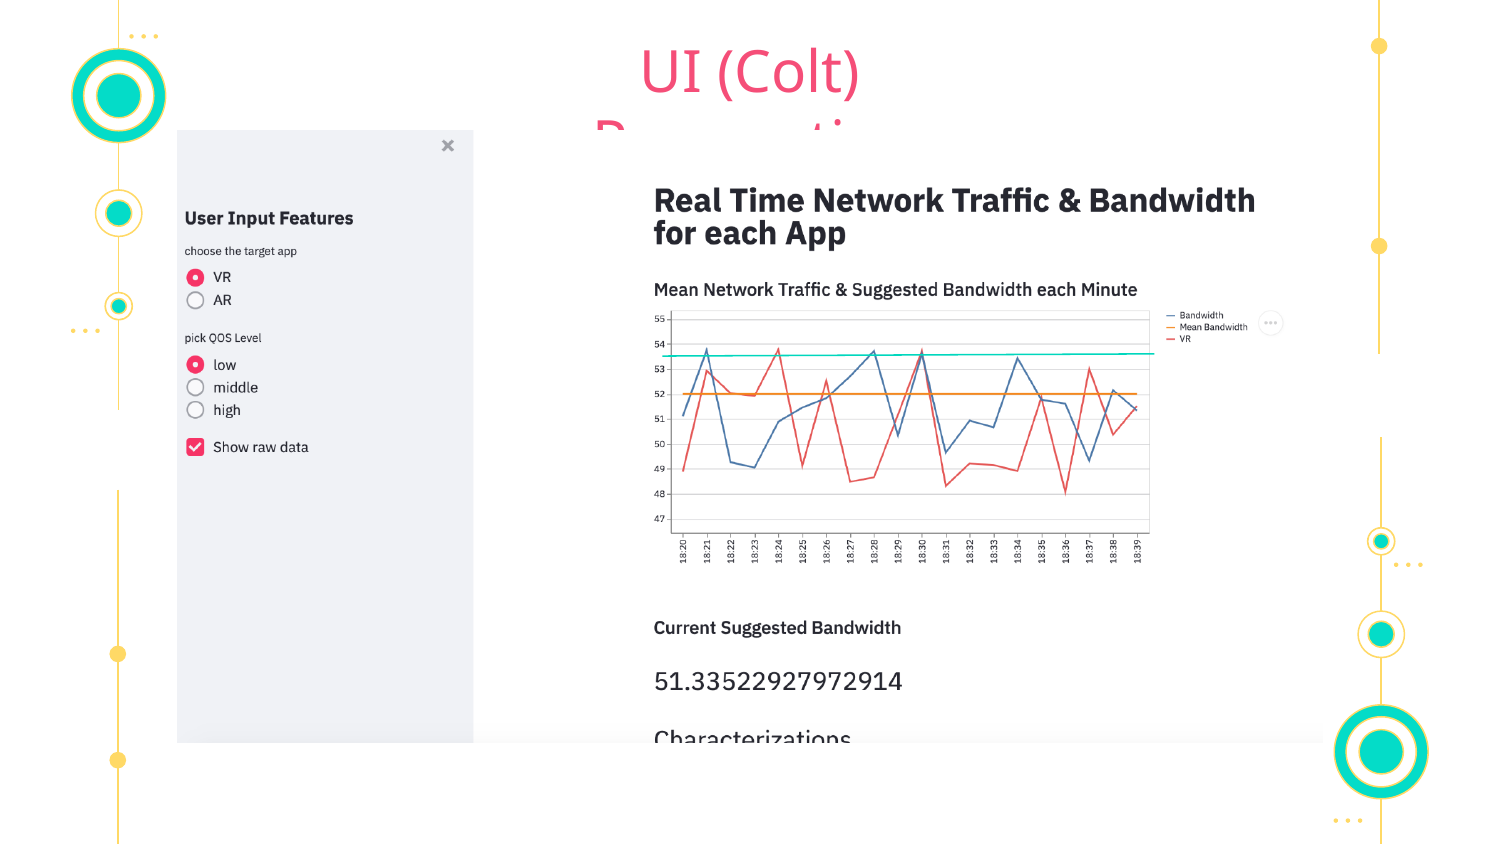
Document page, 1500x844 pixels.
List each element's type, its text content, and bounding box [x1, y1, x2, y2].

text_box UI (Colt) Perspective [494, 19, 1006, 129]
picture [176, 130, 1324, 743]
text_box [662, 353, 1155, 357]
